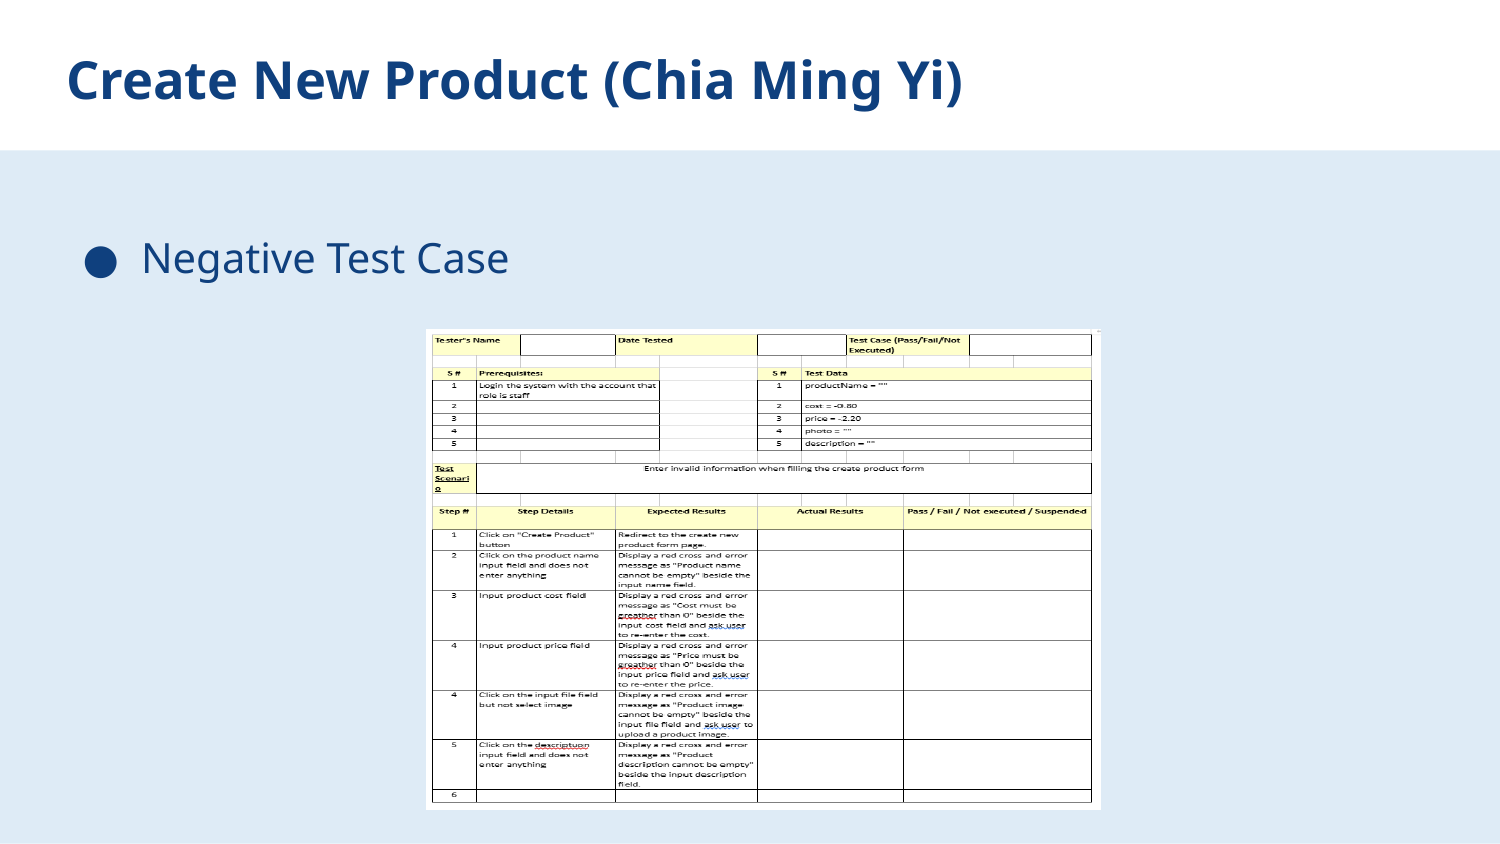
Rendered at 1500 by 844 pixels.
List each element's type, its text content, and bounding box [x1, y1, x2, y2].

title Create New Product (Chia Ming Yi) [51, 31, 1449, 126]
picture [425, 329, 1102, 811]
text_box [0, 150, 1500, 844]
list Negative Test Case [51, 216, 1449, 778]
